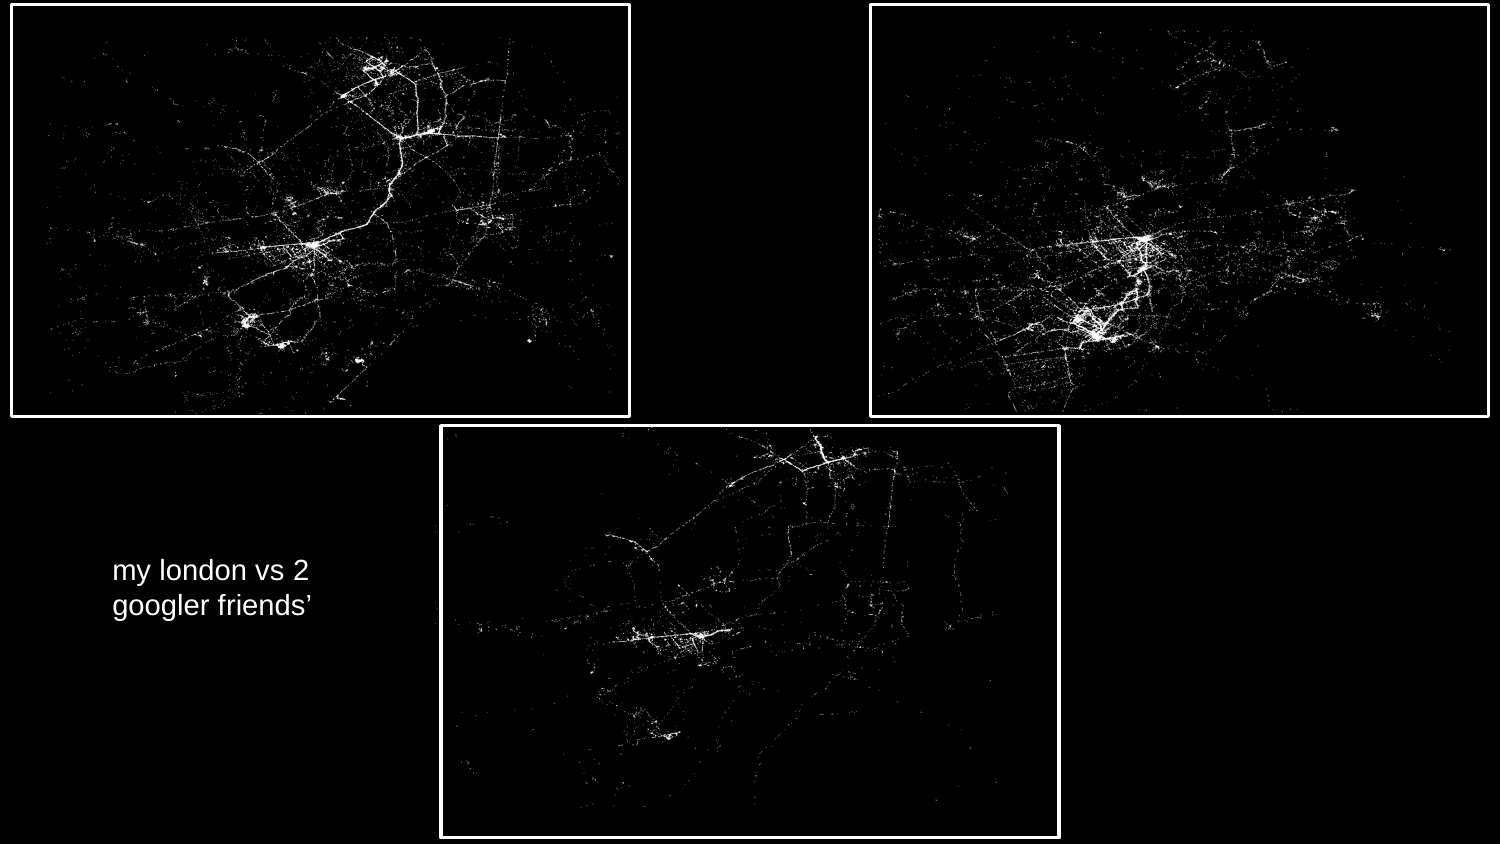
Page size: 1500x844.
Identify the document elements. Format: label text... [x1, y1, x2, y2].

text_box my london vs 2 googler friends’ [97, 536, 366, 694]
picture [0, 0, 1489, 844]
text_box [1052, 455, 1060, 838]
